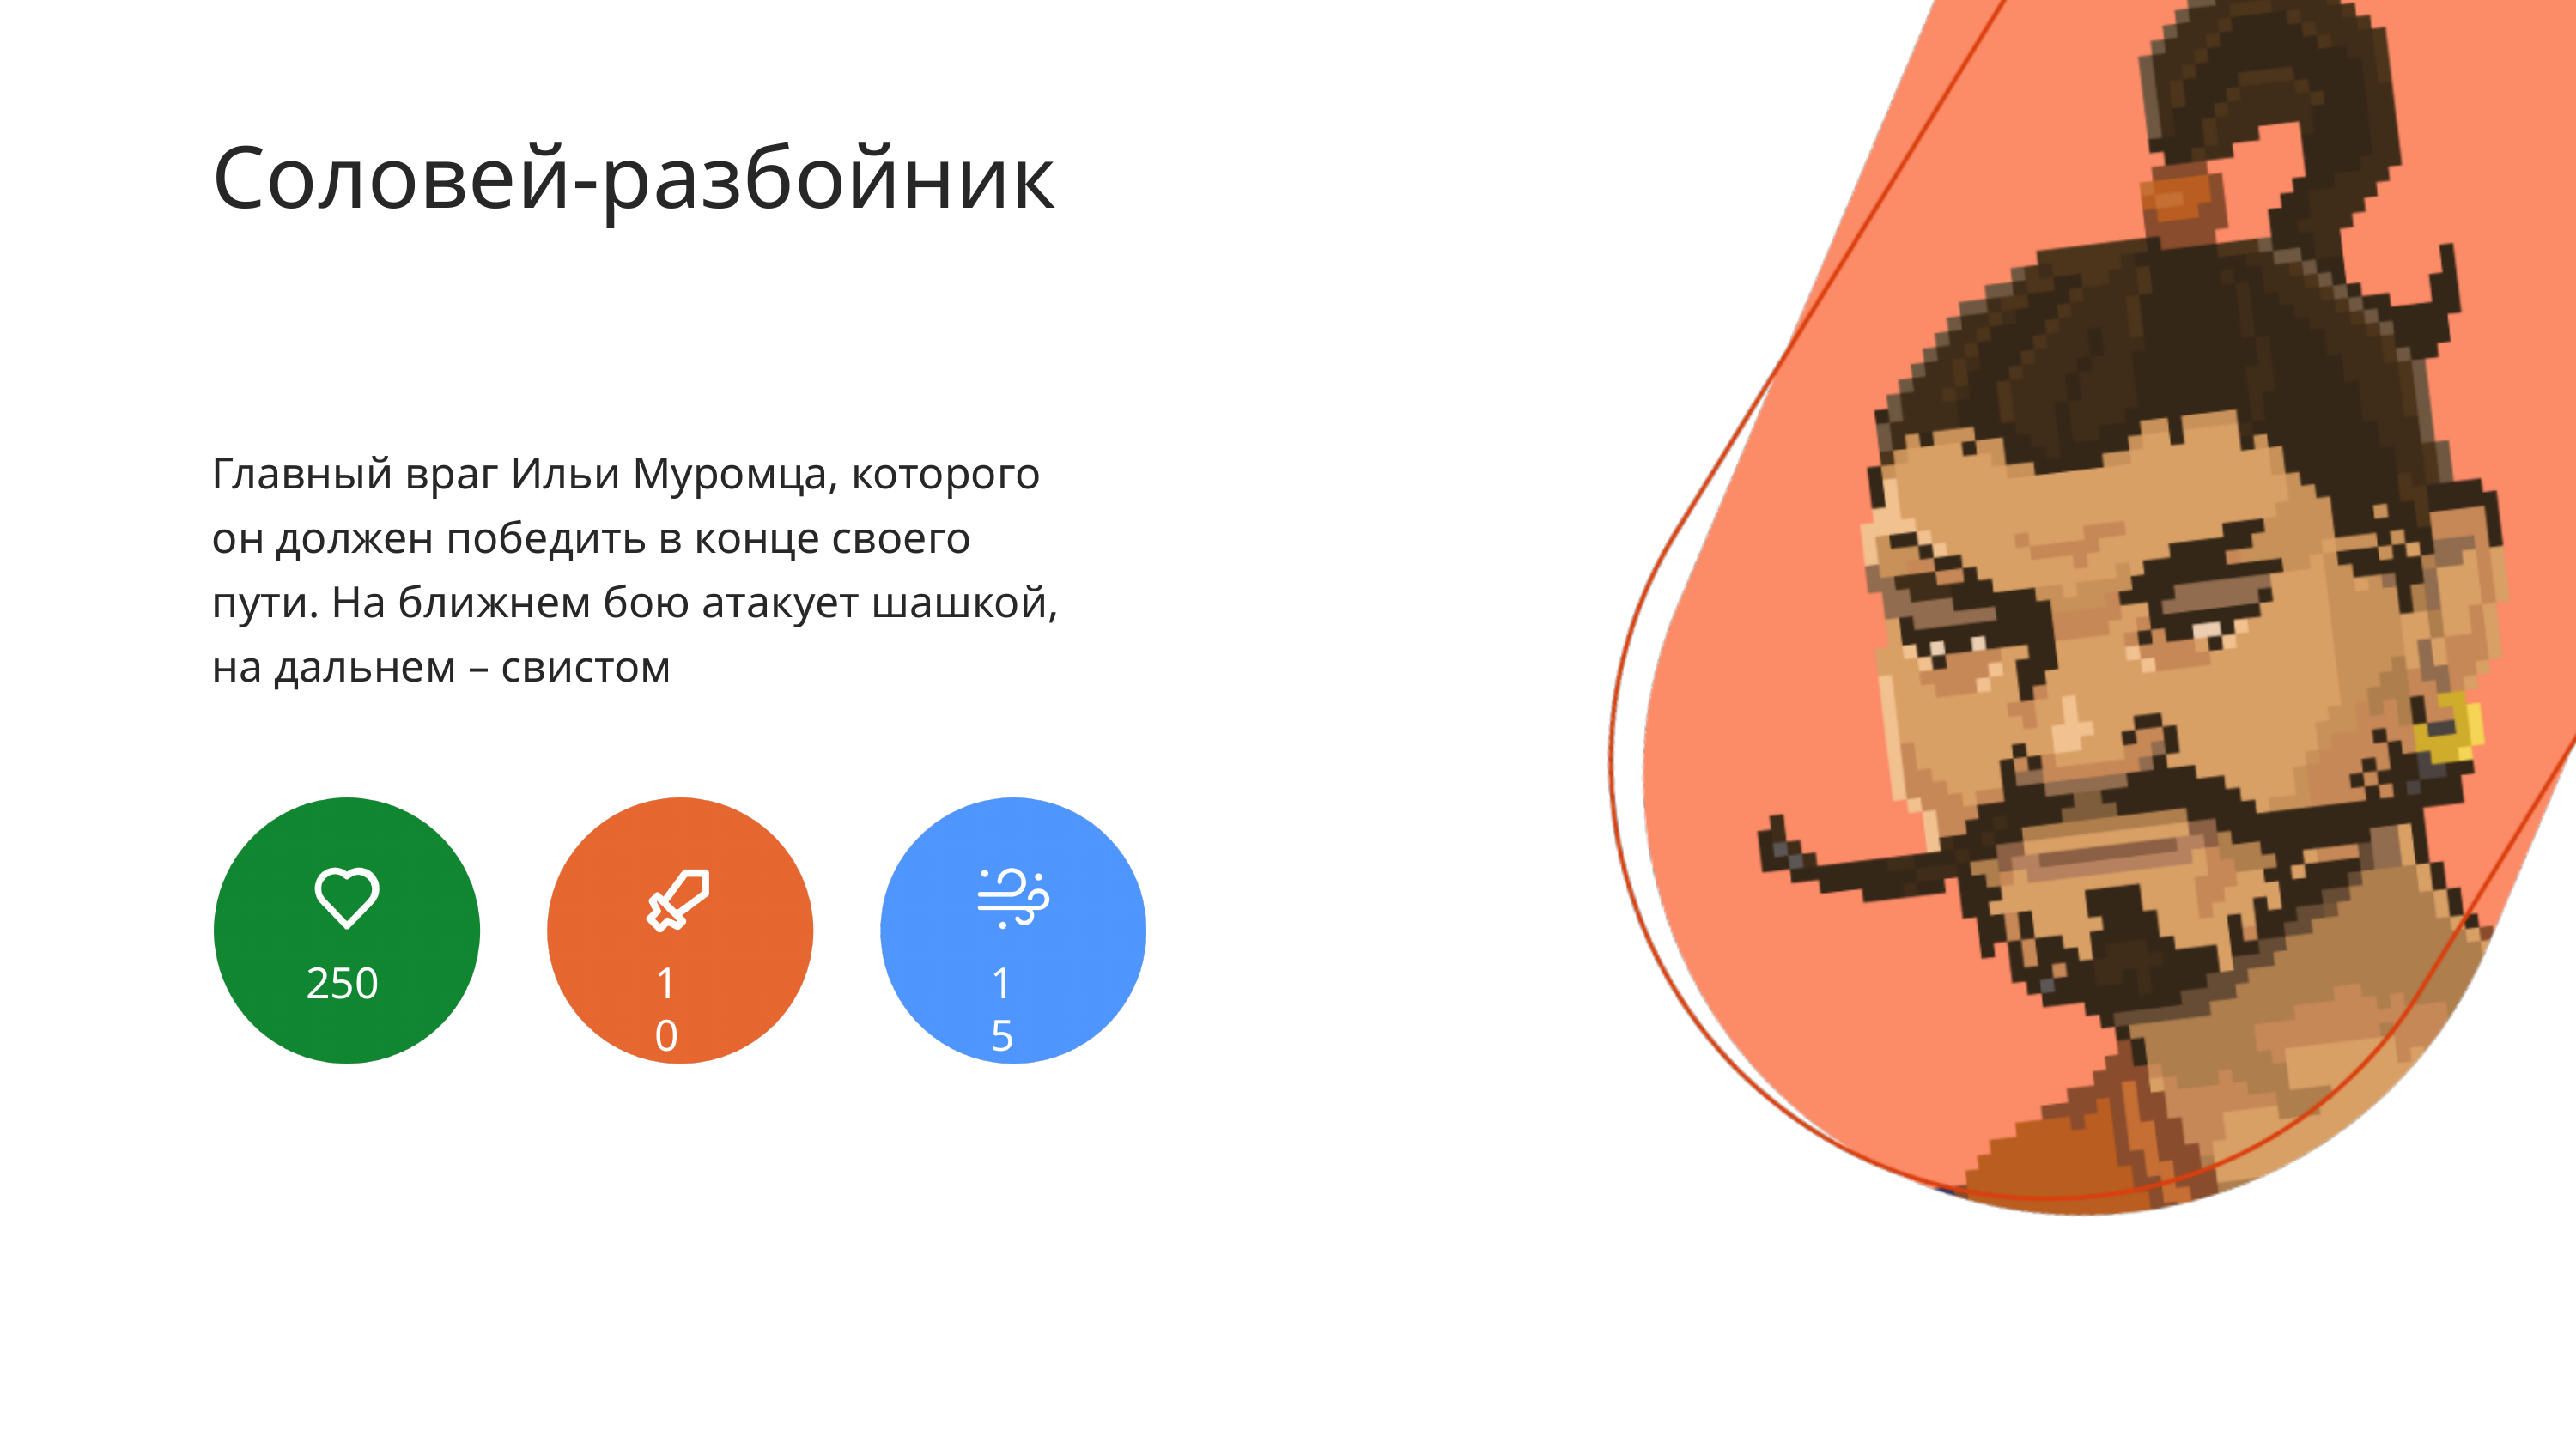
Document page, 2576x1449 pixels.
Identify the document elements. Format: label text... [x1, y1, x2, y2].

picture [214, 797, 1146, 1064]
picture [1337, 0, 2576, 1449]
text_box Соловей-разбойник [211, 120, 1135, 226]
text_box Главный враг Ильи Муромца, которого он должен победить в конце своего пути. На ближнем бою атакует шашкой, на дальнем – свистом [211, 433, 1078, 691]
